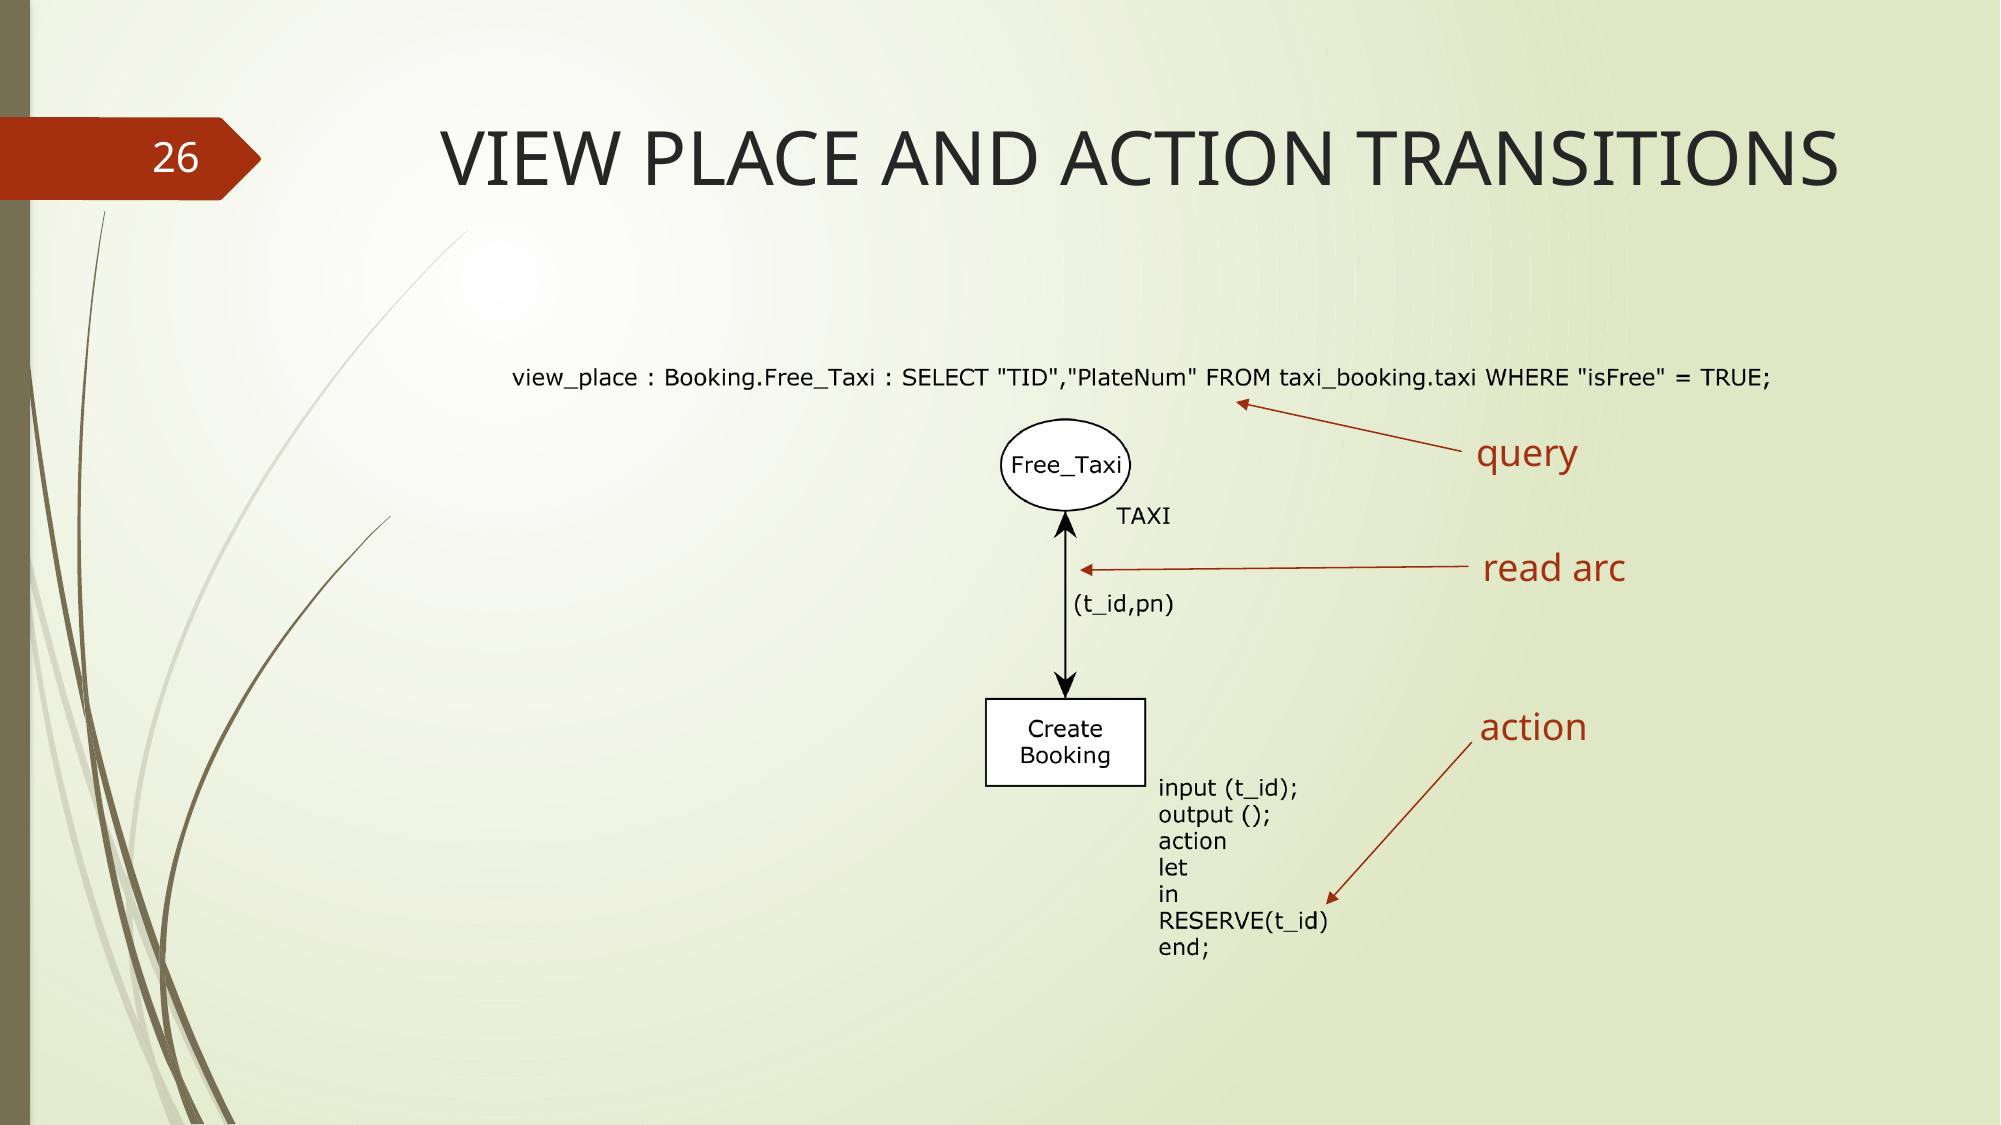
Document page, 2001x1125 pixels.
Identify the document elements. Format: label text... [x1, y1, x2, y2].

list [501, 349, 1810, 971]
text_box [1079, 566, 1460, 571]
slide_number 26 [87, 129, 216, 190]
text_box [1235, 401, 1460, 452]
title VIEW PLACE AND ACTION TRANSITIONS [425, 102, 1888, 313]
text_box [1325, 742, 1472, 905]
